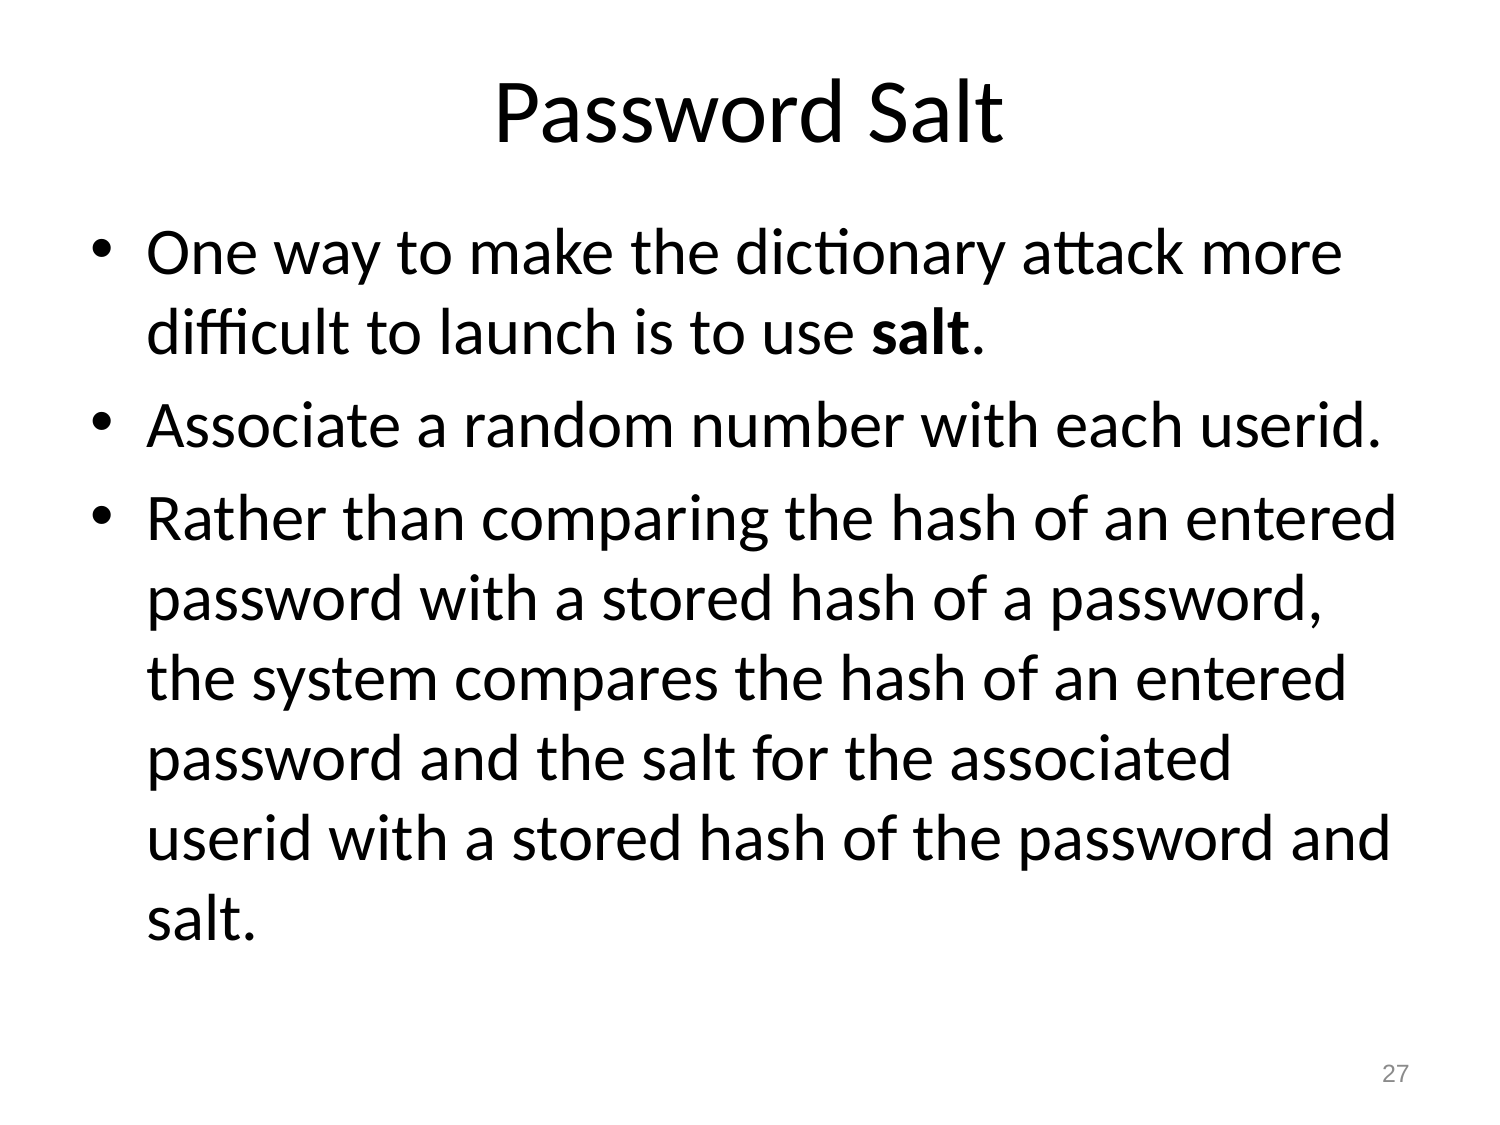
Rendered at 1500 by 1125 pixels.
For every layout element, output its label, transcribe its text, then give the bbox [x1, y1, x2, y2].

slide_number 27 [1074, 1042, 1425, 1103]
list One way to make the dictionary attack more difficult to launch is to use salt. Associate a random number with each userid. Rather than comparing the hash of an entered password with a stored hash of a password, the system compares the hash of an entered password and the salt for the associated userid with a stored hash of the password and salt. [74, 199, 1426, 1088]
title Password Salt [74, 12, 1426, 199]
